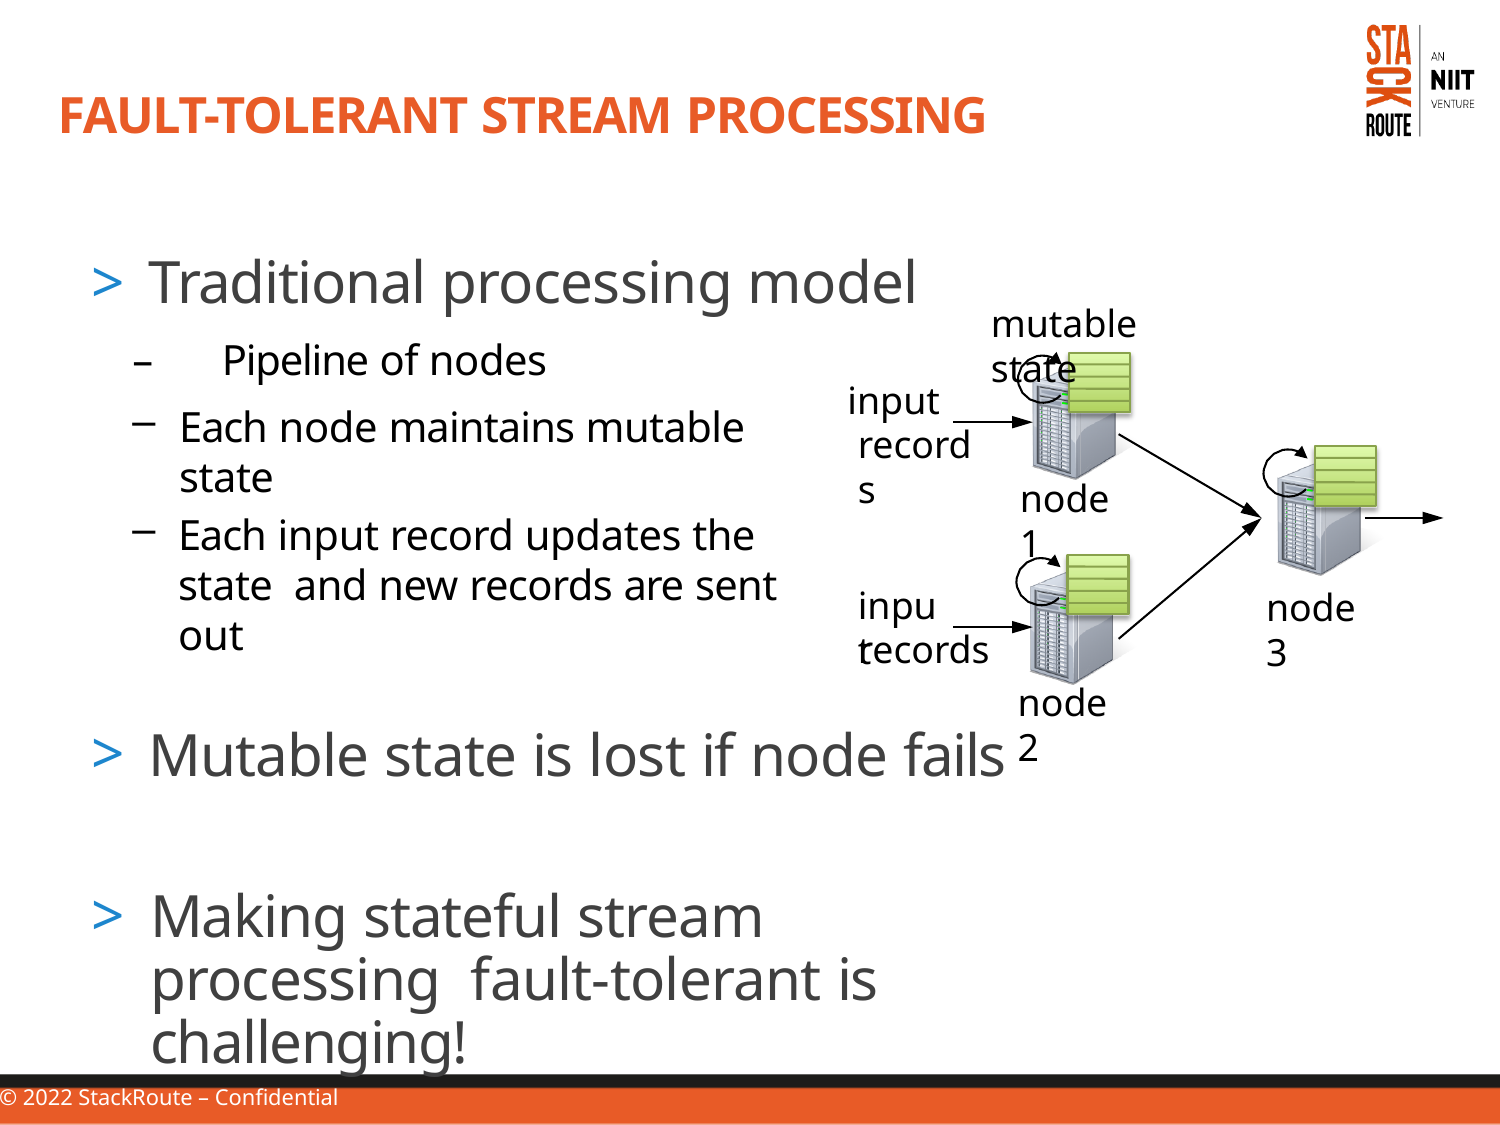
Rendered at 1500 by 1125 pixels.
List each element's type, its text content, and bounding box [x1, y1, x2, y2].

text_box mutable state [988, 297, 1209, 347]
text_box Mutable state is lost if node fails Making stateful stream processing fault-tolerant is challenging! [89, 715, 1011, 1076]
picture [0, 1074, 1500, 1125]
text_box input [855, 580, 941, 615]
title Fault-tolerant Stream Processing [55, 17, 1350, 207]
text_box records node 2 [855, 615, 1126, 769]
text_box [953, 511, 1444, 689]
picture [1363, 18, 1477, 141]
text_box records [855, 418, 952, 511]
text_box Each node maintains mutable state Each input record updates the state and new records are sent out [130, 423, 824, 659]
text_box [952, 347, 1385, 640]
text_box Traditional processing model – Pipeline of nodes input [89, 208, 941, 423]
